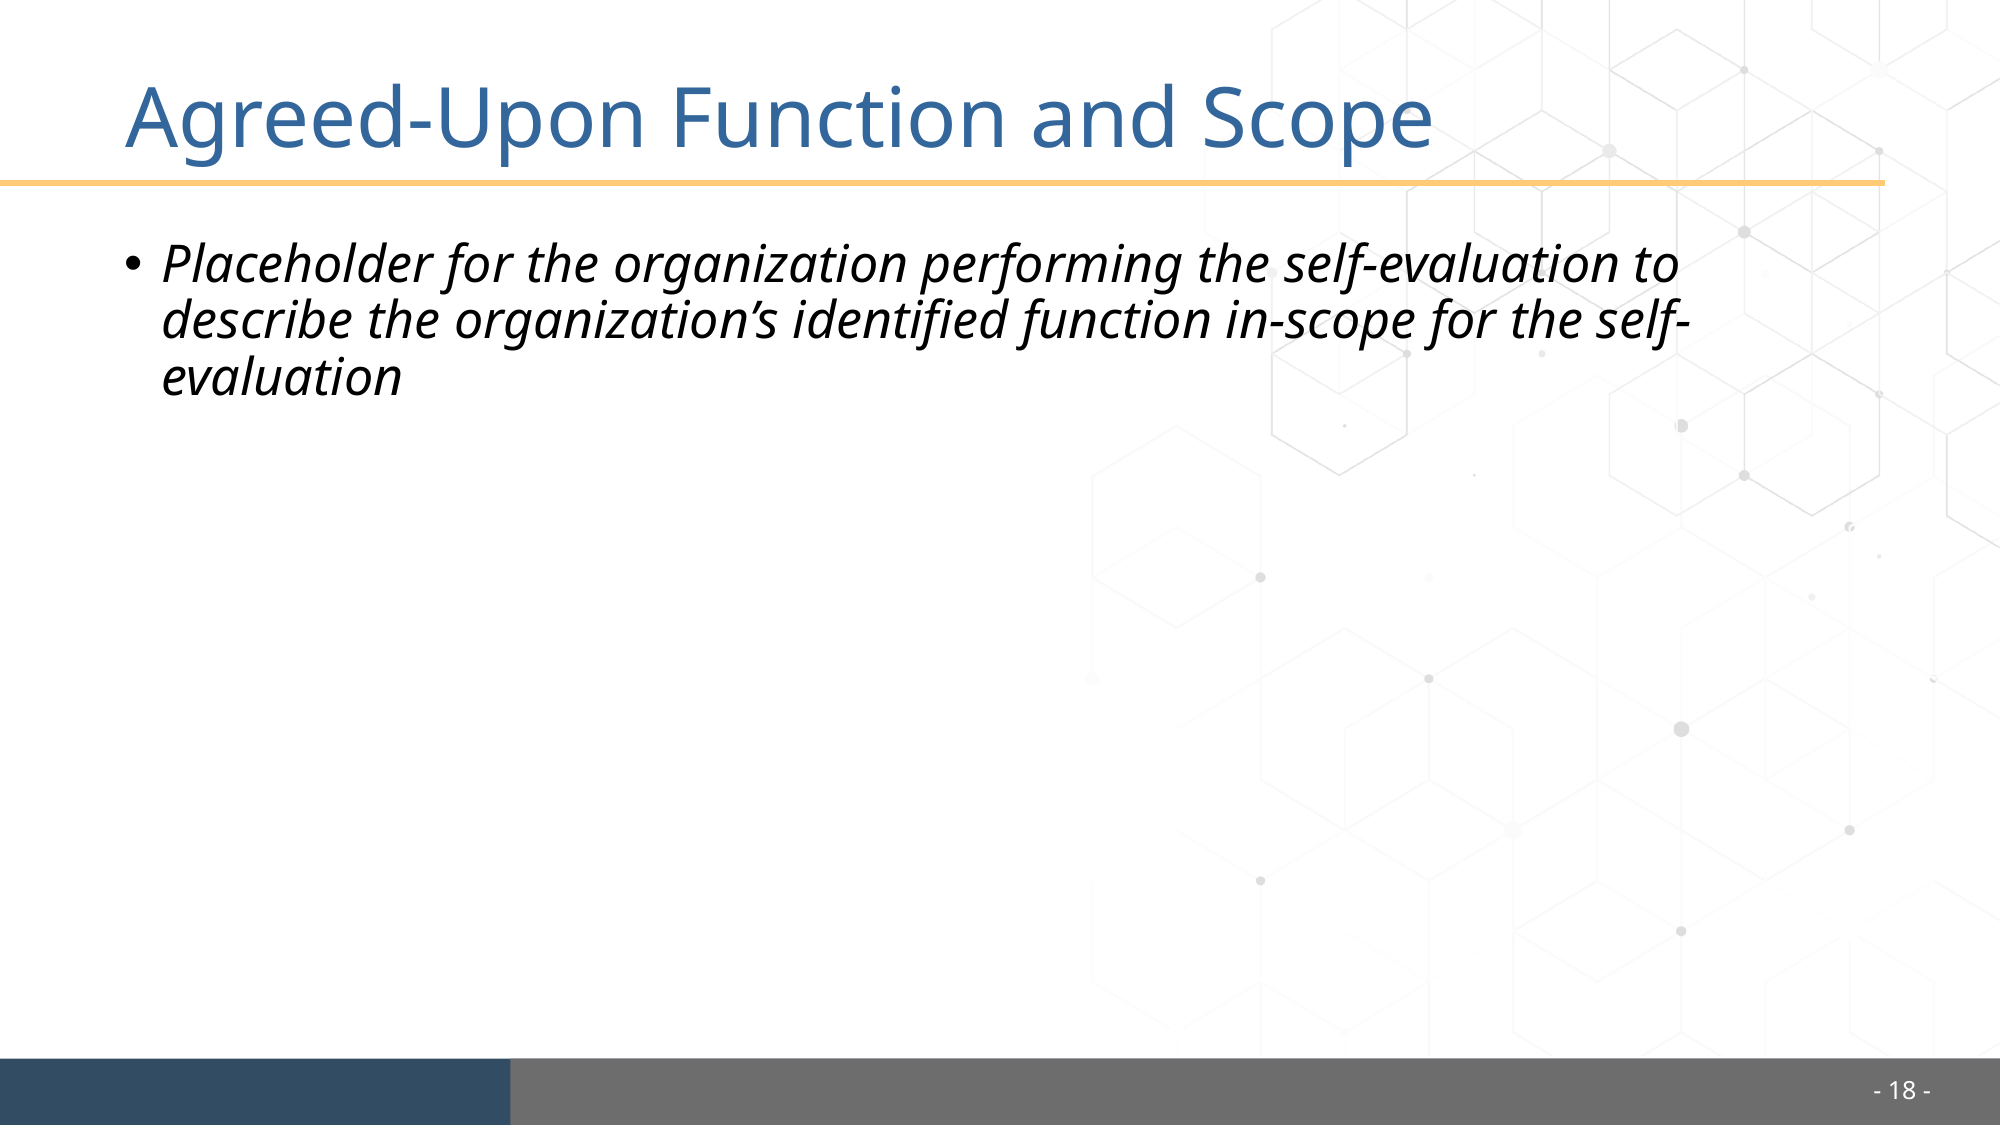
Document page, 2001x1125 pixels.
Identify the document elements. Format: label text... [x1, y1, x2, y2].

slide_number - 18 - [1735, 1061, 1946, 1122]
list Placeholder for the organization performing the self-evaluation to describe the organization’s identified function in-scope for the self-evaluation [109, 230, 1886, 1003]
title Agreed-Upon Function and Scope [110, 65, 1886, 176]
